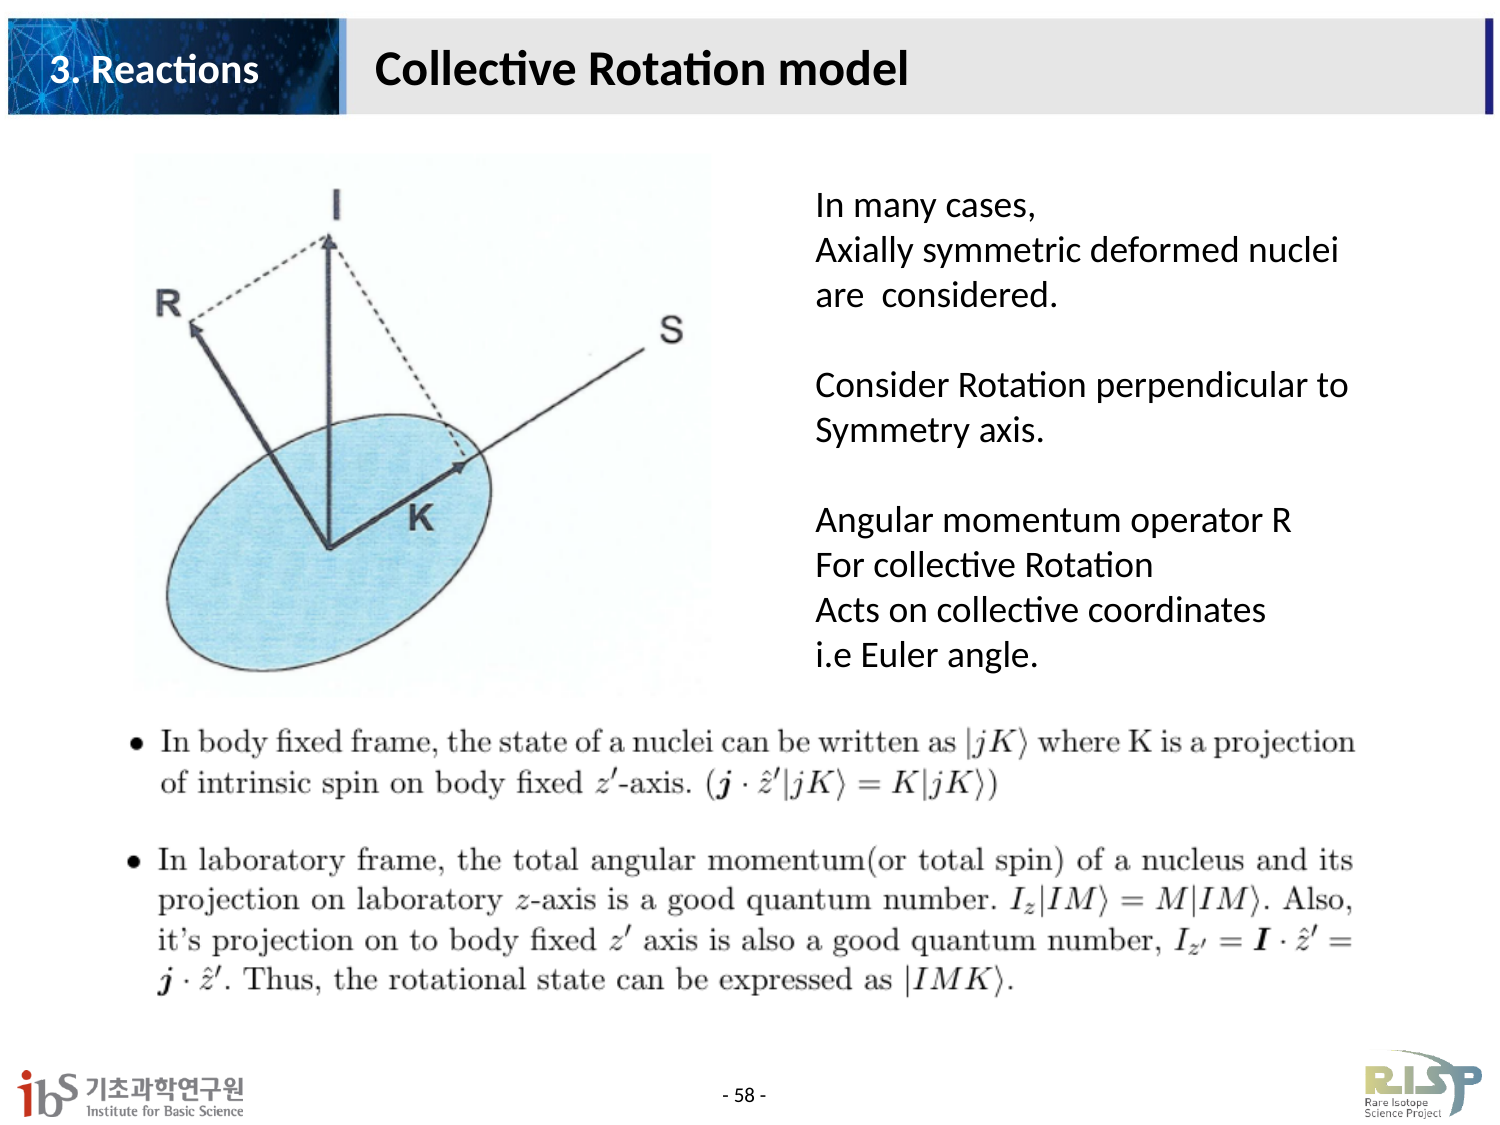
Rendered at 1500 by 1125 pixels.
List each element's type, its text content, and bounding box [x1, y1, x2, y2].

picture [17, 1070, 243, 1117]
picture [106, 834, 1392, 1010]
text_box In many cases, Axially symmetric deformed nuclei are considered. Consider Rotation perpendicular to Symmetry axis. Angular momentum operator R For collective Rotation Acts on collective coordinates i.e Euler angle. [800, 172, 1365, 683]
picture [50, 142, 1371, 820]
picture [2, 10, 1500, 130]
picture [1364, 1049, 1482, 1119]
